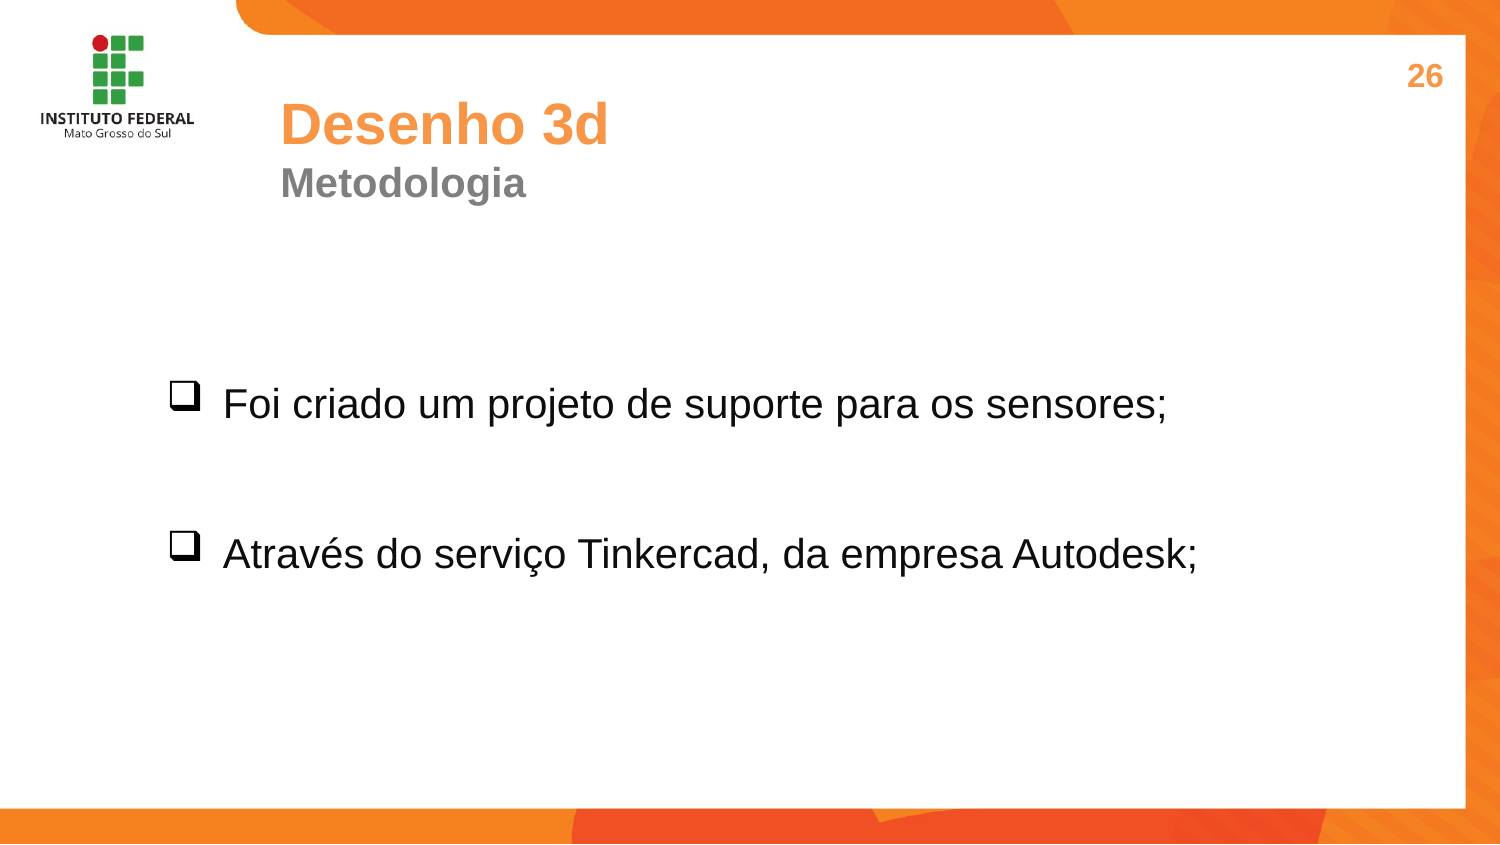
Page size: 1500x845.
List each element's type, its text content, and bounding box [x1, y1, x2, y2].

text_box 26 [1378, 46, 1459, 102]
text_box Desenho 3d Metodologia [265, 78, 802, 233]
text_box Foi criado um projeto de suporte para os sensores; Através do serviço Tinkercad, da empresa Autodesk; [151, 344, 1267, 776]
picture [0, 0, 1500, 844]
